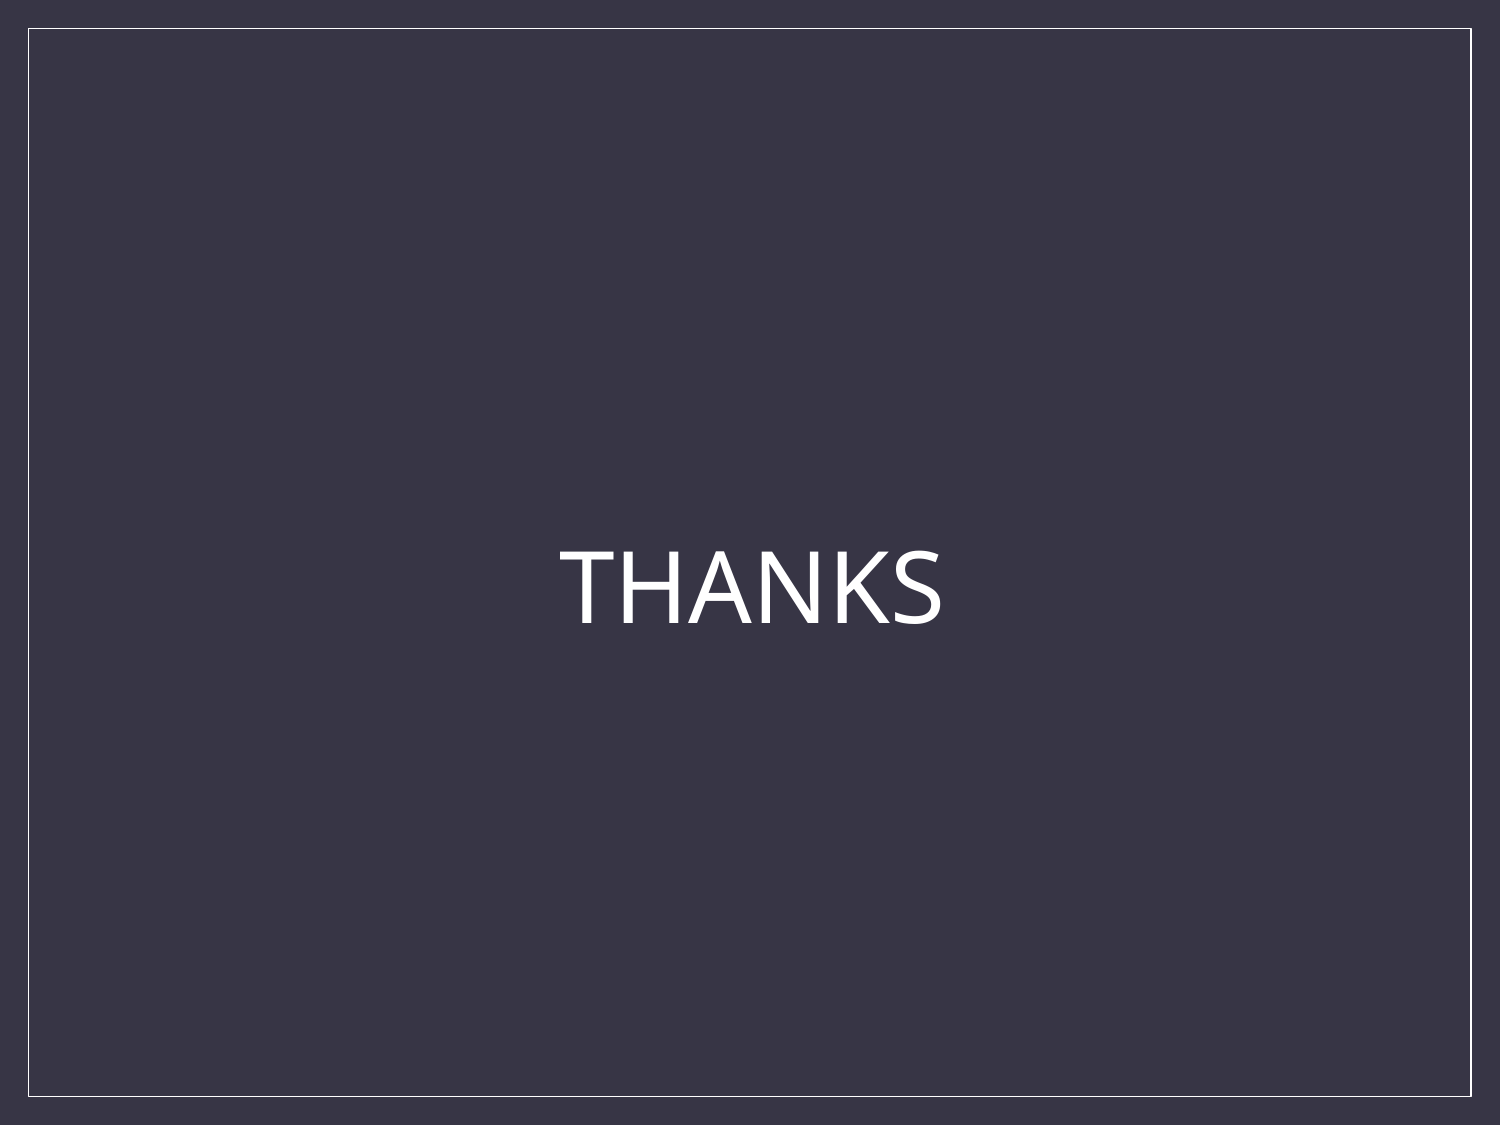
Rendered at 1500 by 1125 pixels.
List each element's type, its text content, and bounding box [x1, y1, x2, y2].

title THANKS [338, 479, 1167, 705]
